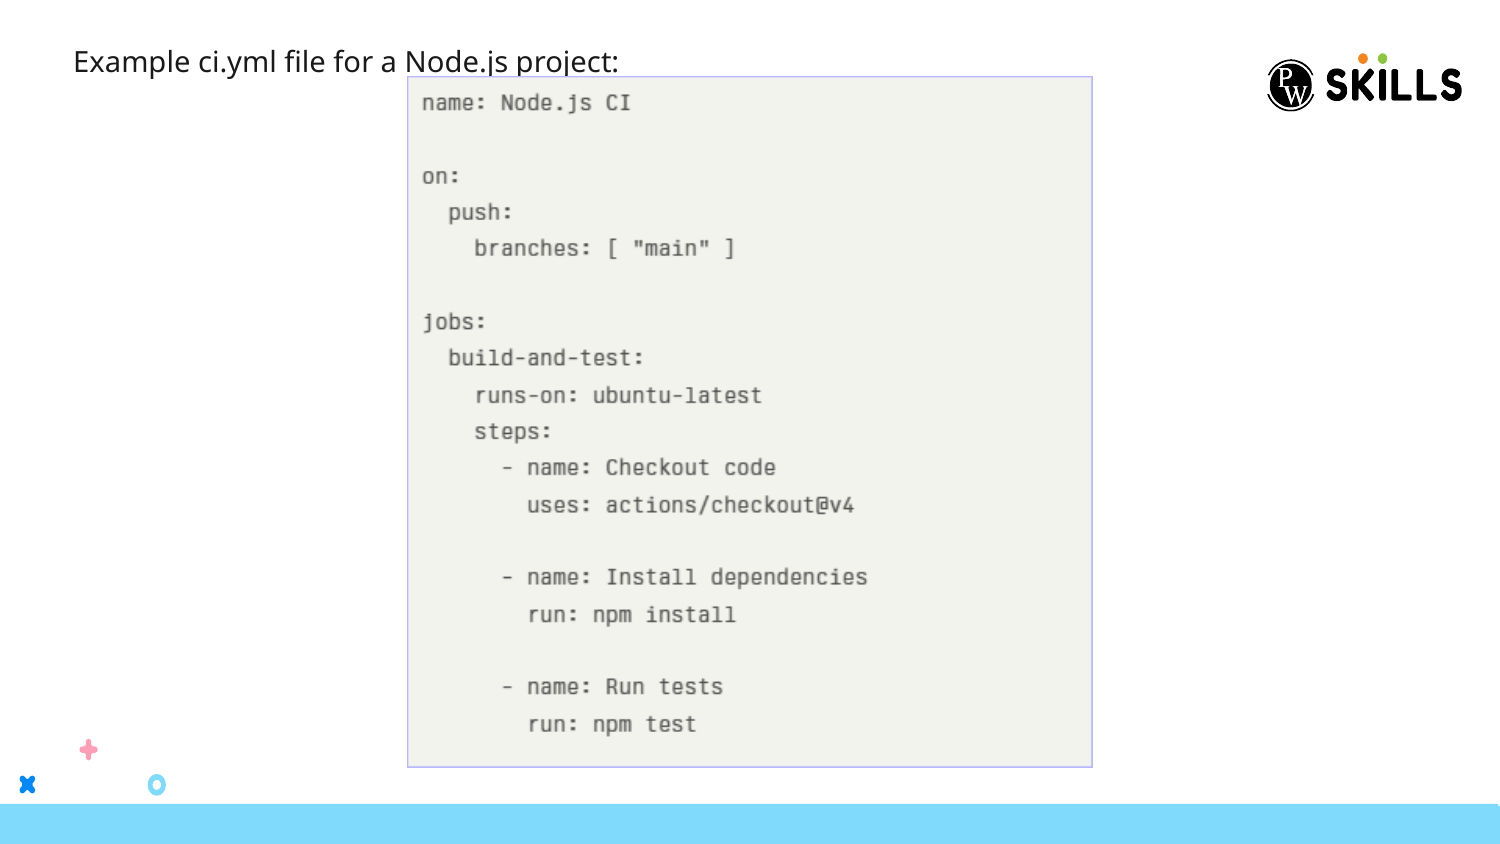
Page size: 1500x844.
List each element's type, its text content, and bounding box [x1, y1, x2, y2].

text_box Example ci.yml file for a Node.js project: [58, 22, 1396, 93]
picture [406, 76, 1094, 768]
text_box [19, 738, 167, 796]
picture [1266, 53, 1463, 112]
text_box [0, 805, 1500, 844]
